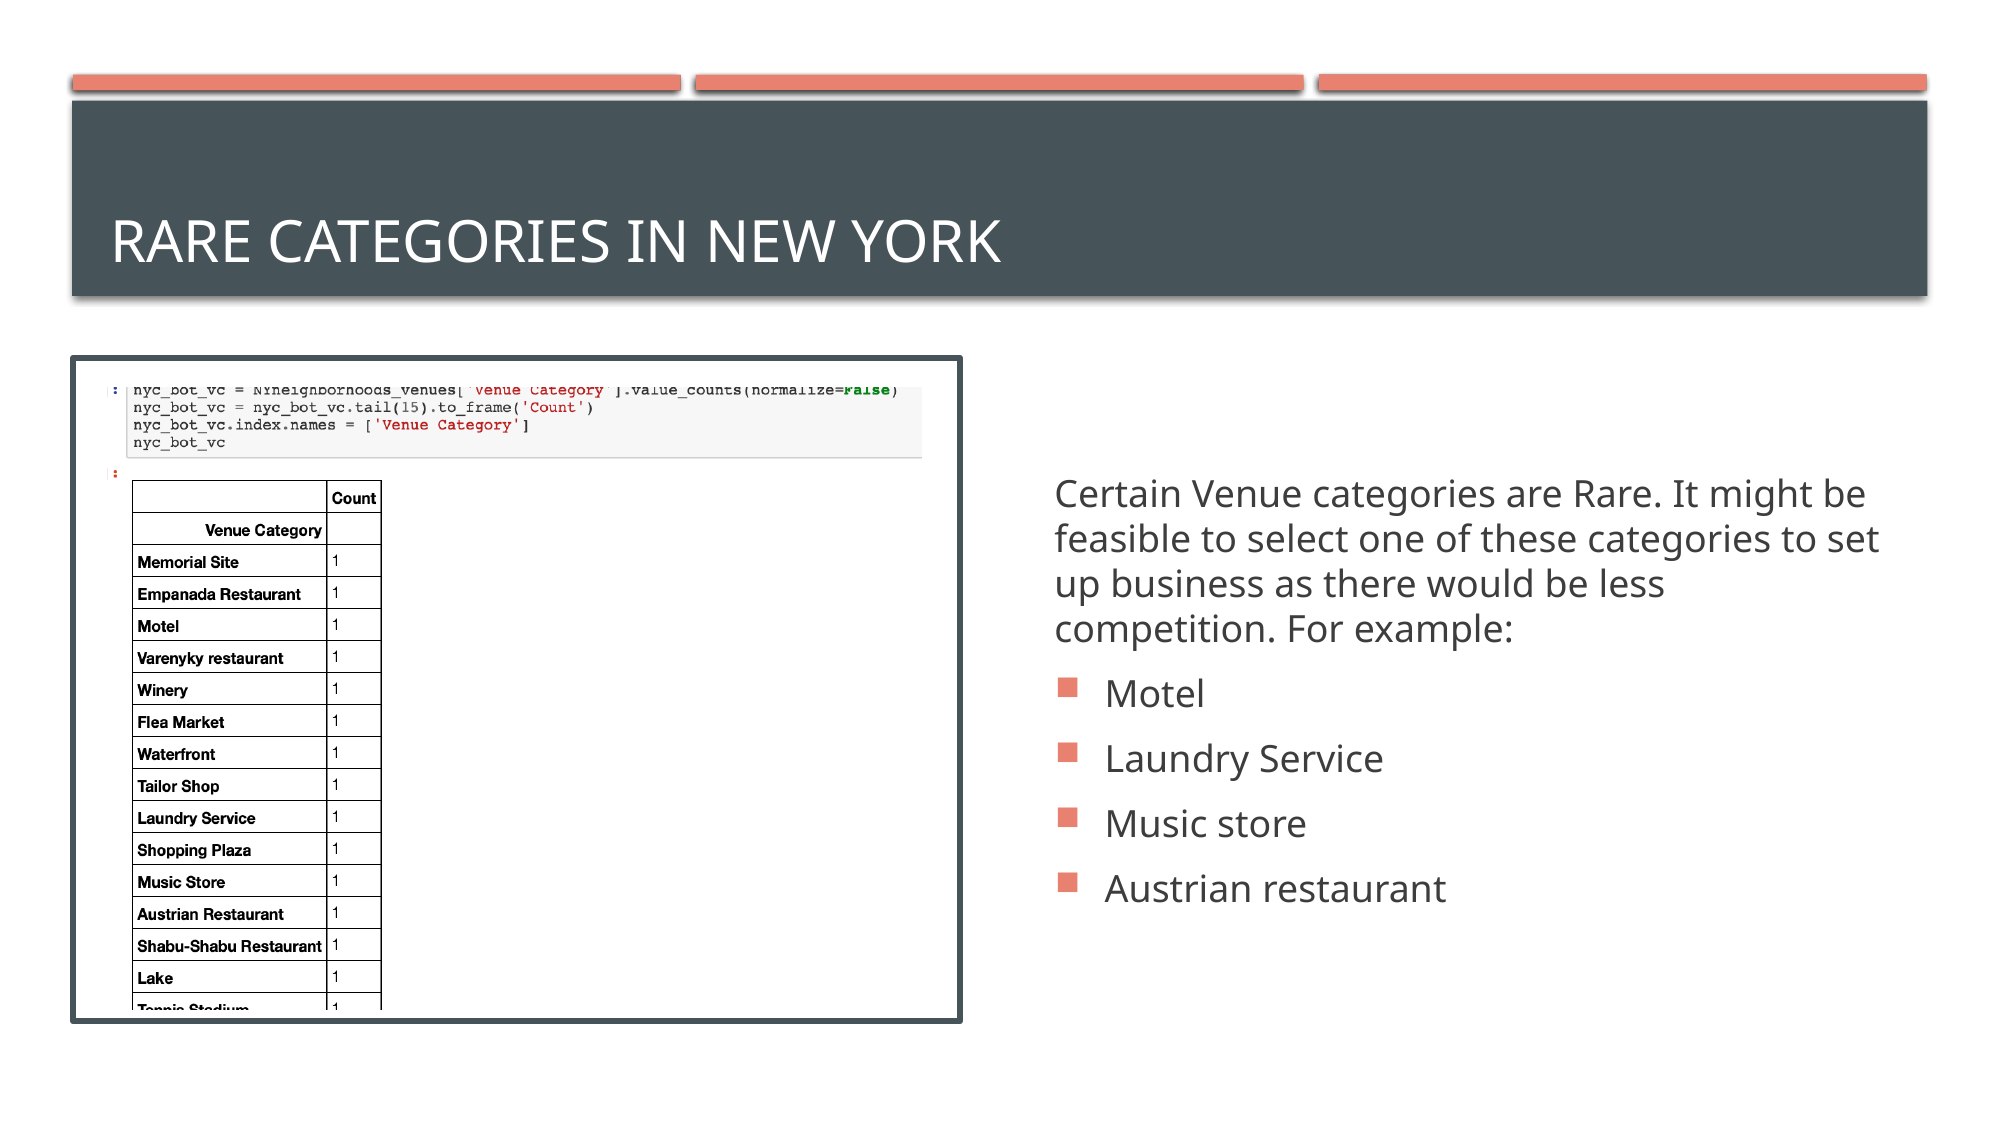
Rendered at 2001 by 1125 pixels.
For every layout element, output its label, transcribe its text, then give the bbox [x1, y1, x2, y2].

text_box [72, 73, 1928, 92]
text_box [71, 356, 962, 1023]
list Certain Venue categories are Rare. It might be feasible to select one of these categories to set up business as there would be less competition. For example: Motel Laundry Service Music store Austrian restaurant [1039, 357, 1905, 1022]
title Rare Categories in New York [95, 115, 1905, 282]
picture [107, 386, 923, 1011]
